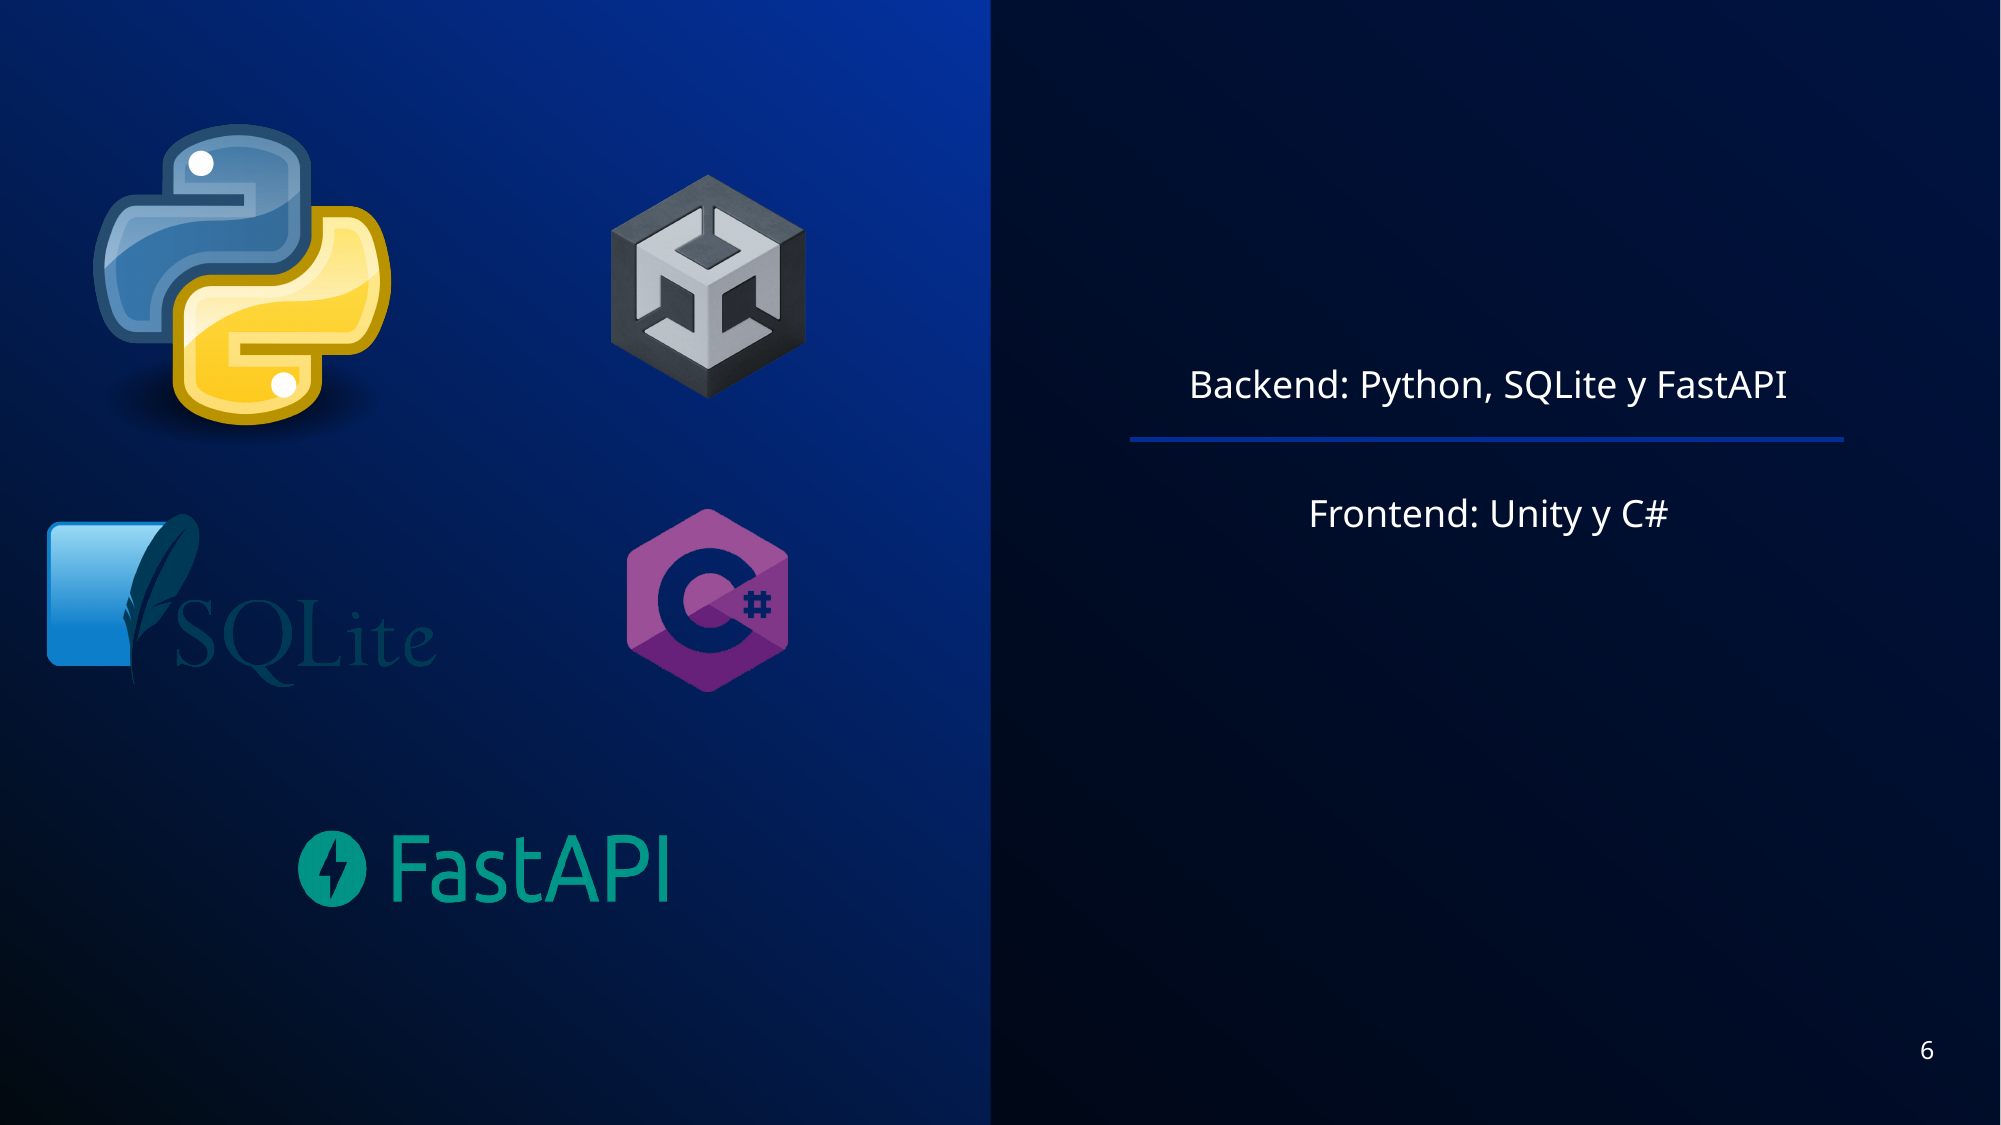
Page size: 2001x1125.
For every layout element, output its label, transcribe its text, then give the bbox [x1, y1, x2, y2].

slide_number 6 [1499, 1021, 1950, 1082]
picture [419, 122, 997, 448]
text_box Backend: Python, SQLite y FastAPI [1173, 344, 1891, 406]
picture [36, 503, 447, 698]
picture [242, 771, 723, 966]
picture [73, 116, 411, 454]
list Frontend: Unity y C# [1130, 473, 1848, 548]
picture [546, 503, 870, 698]
